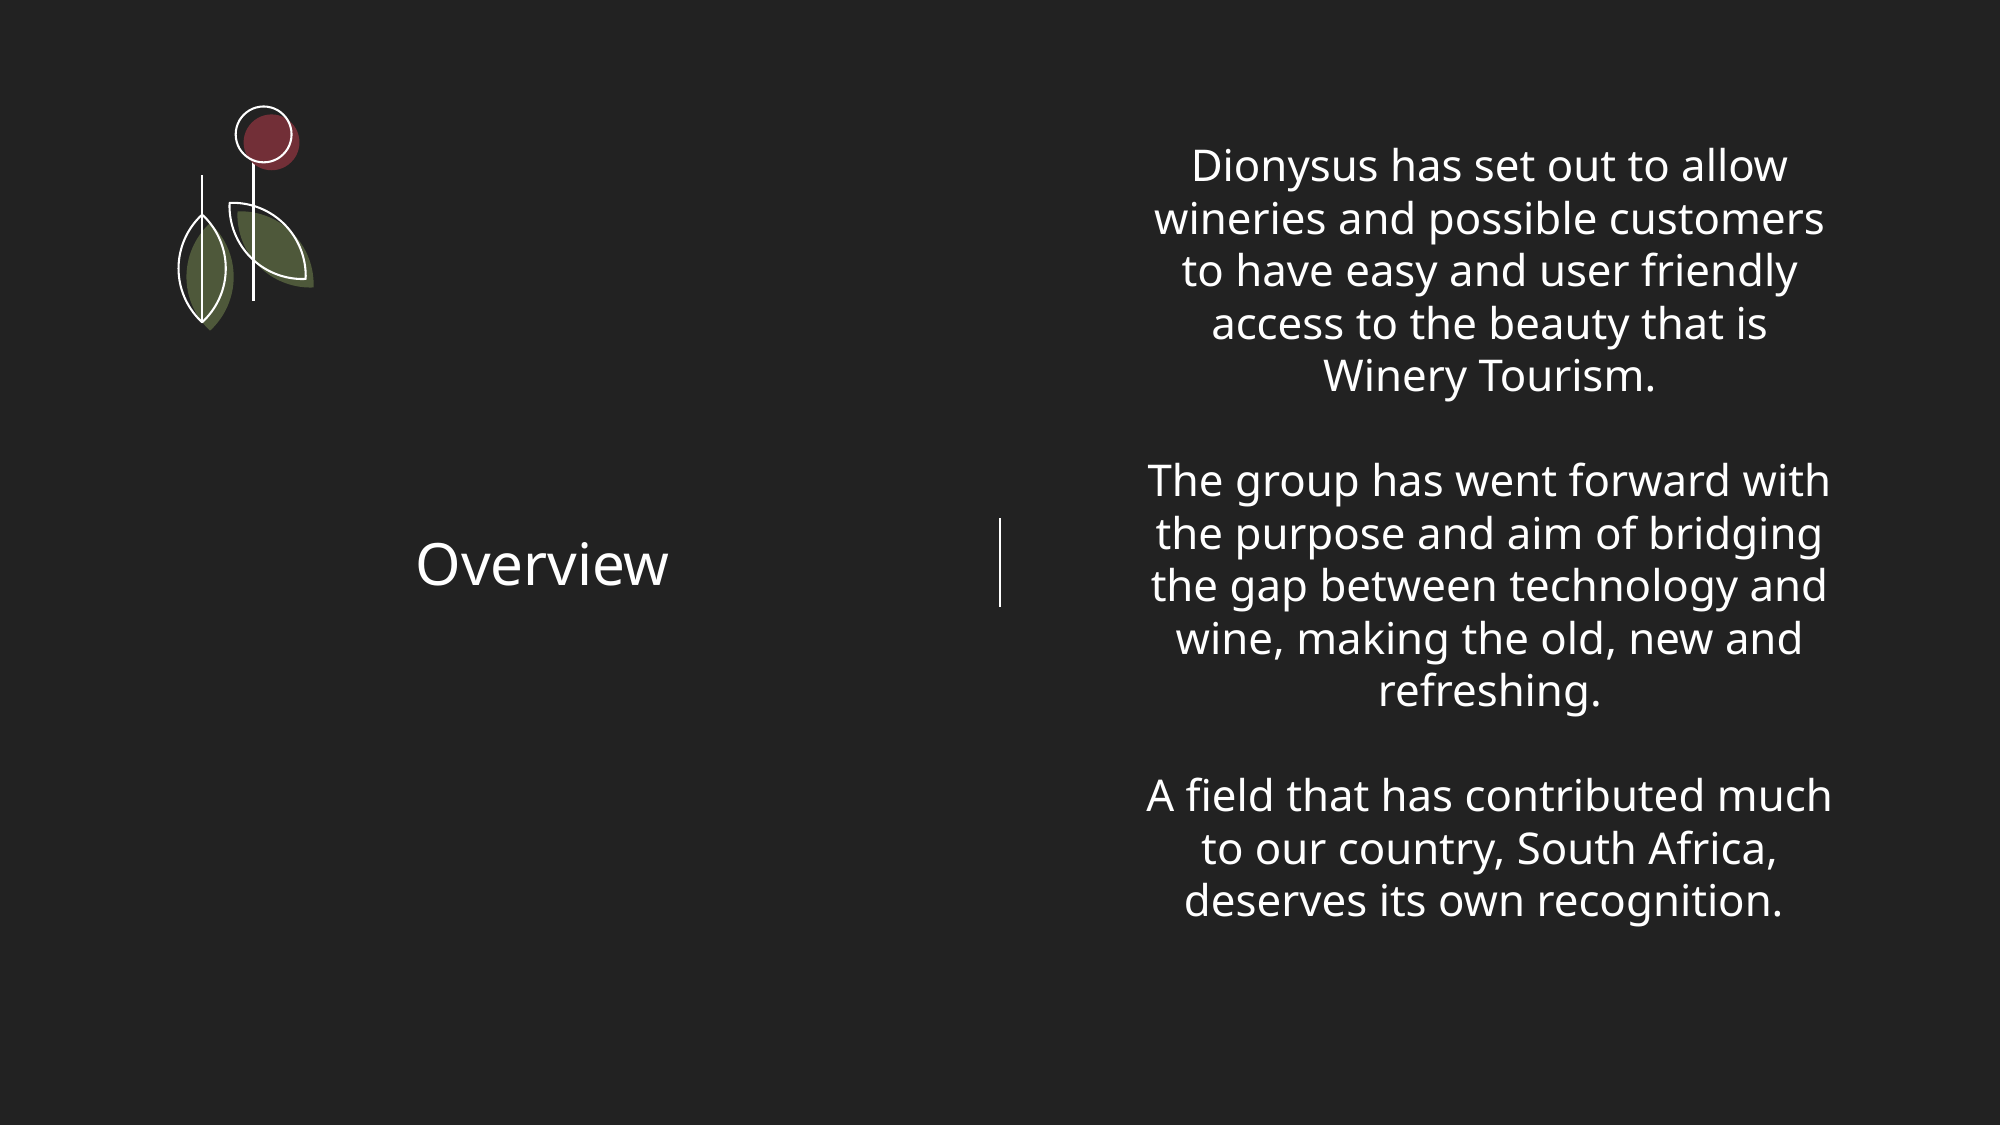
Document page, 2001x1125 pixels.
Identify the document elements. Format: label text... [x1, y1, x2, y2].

title Overview [177, 369, 909, 755]
text_box Dionysus has set out to allow wineries and possible customers to have easy and user friendly access to the beauty that is Winery Tourism. The group has went forward with the purpose and aim of bridging the gap between technology and wine, making the old, new and refreshing. A field that has contributed much to our country, South Africa, deserves its own recognition. [1130, 123, 1850, 941]
